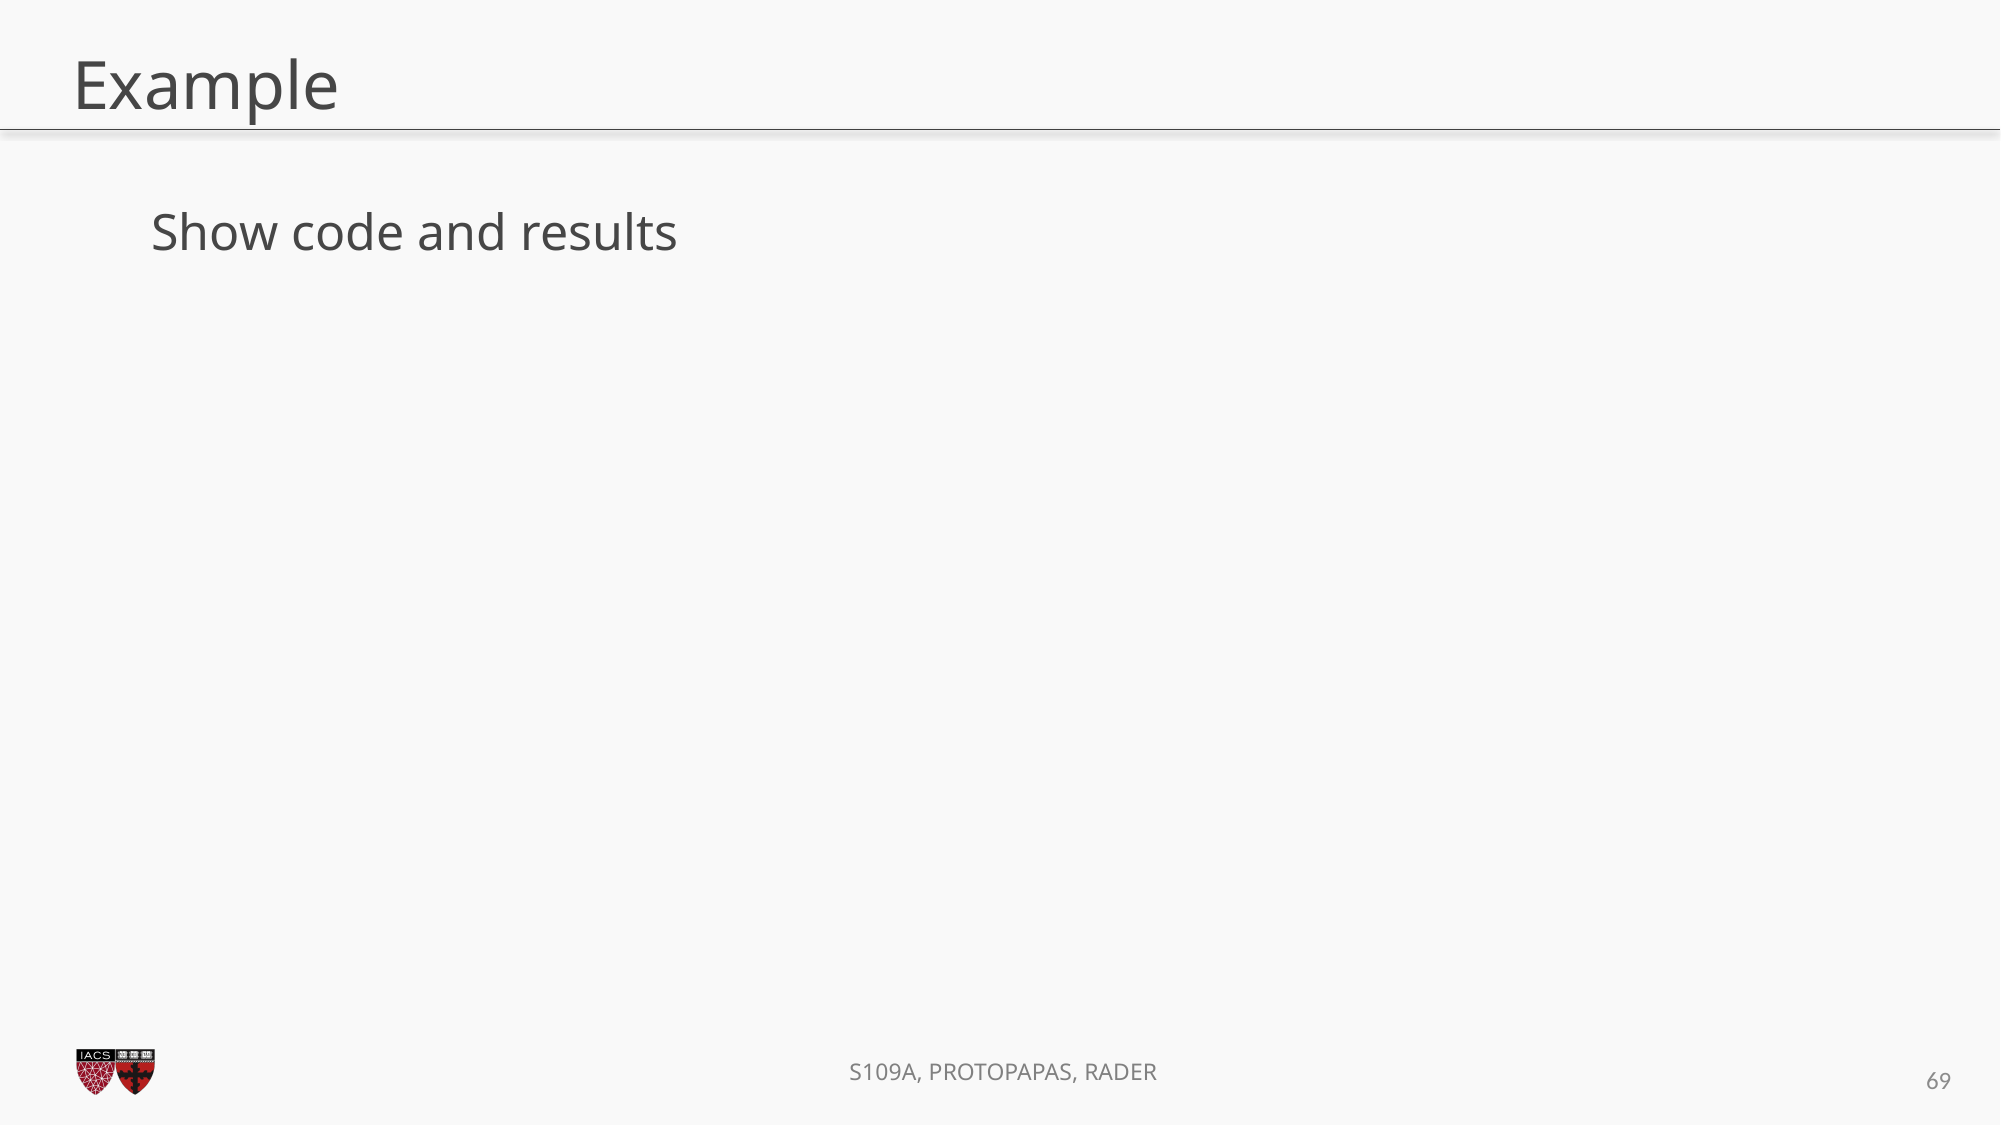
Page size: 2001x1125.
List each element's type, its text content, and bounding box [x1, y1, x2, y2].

list Show code and results [136, 193, 1831, 540]
slide_number 69 [1500, 1050, 1967, 1110]
picture [75, 1049, 155, 1095]
title Example [57, 35, 1943, 162]
